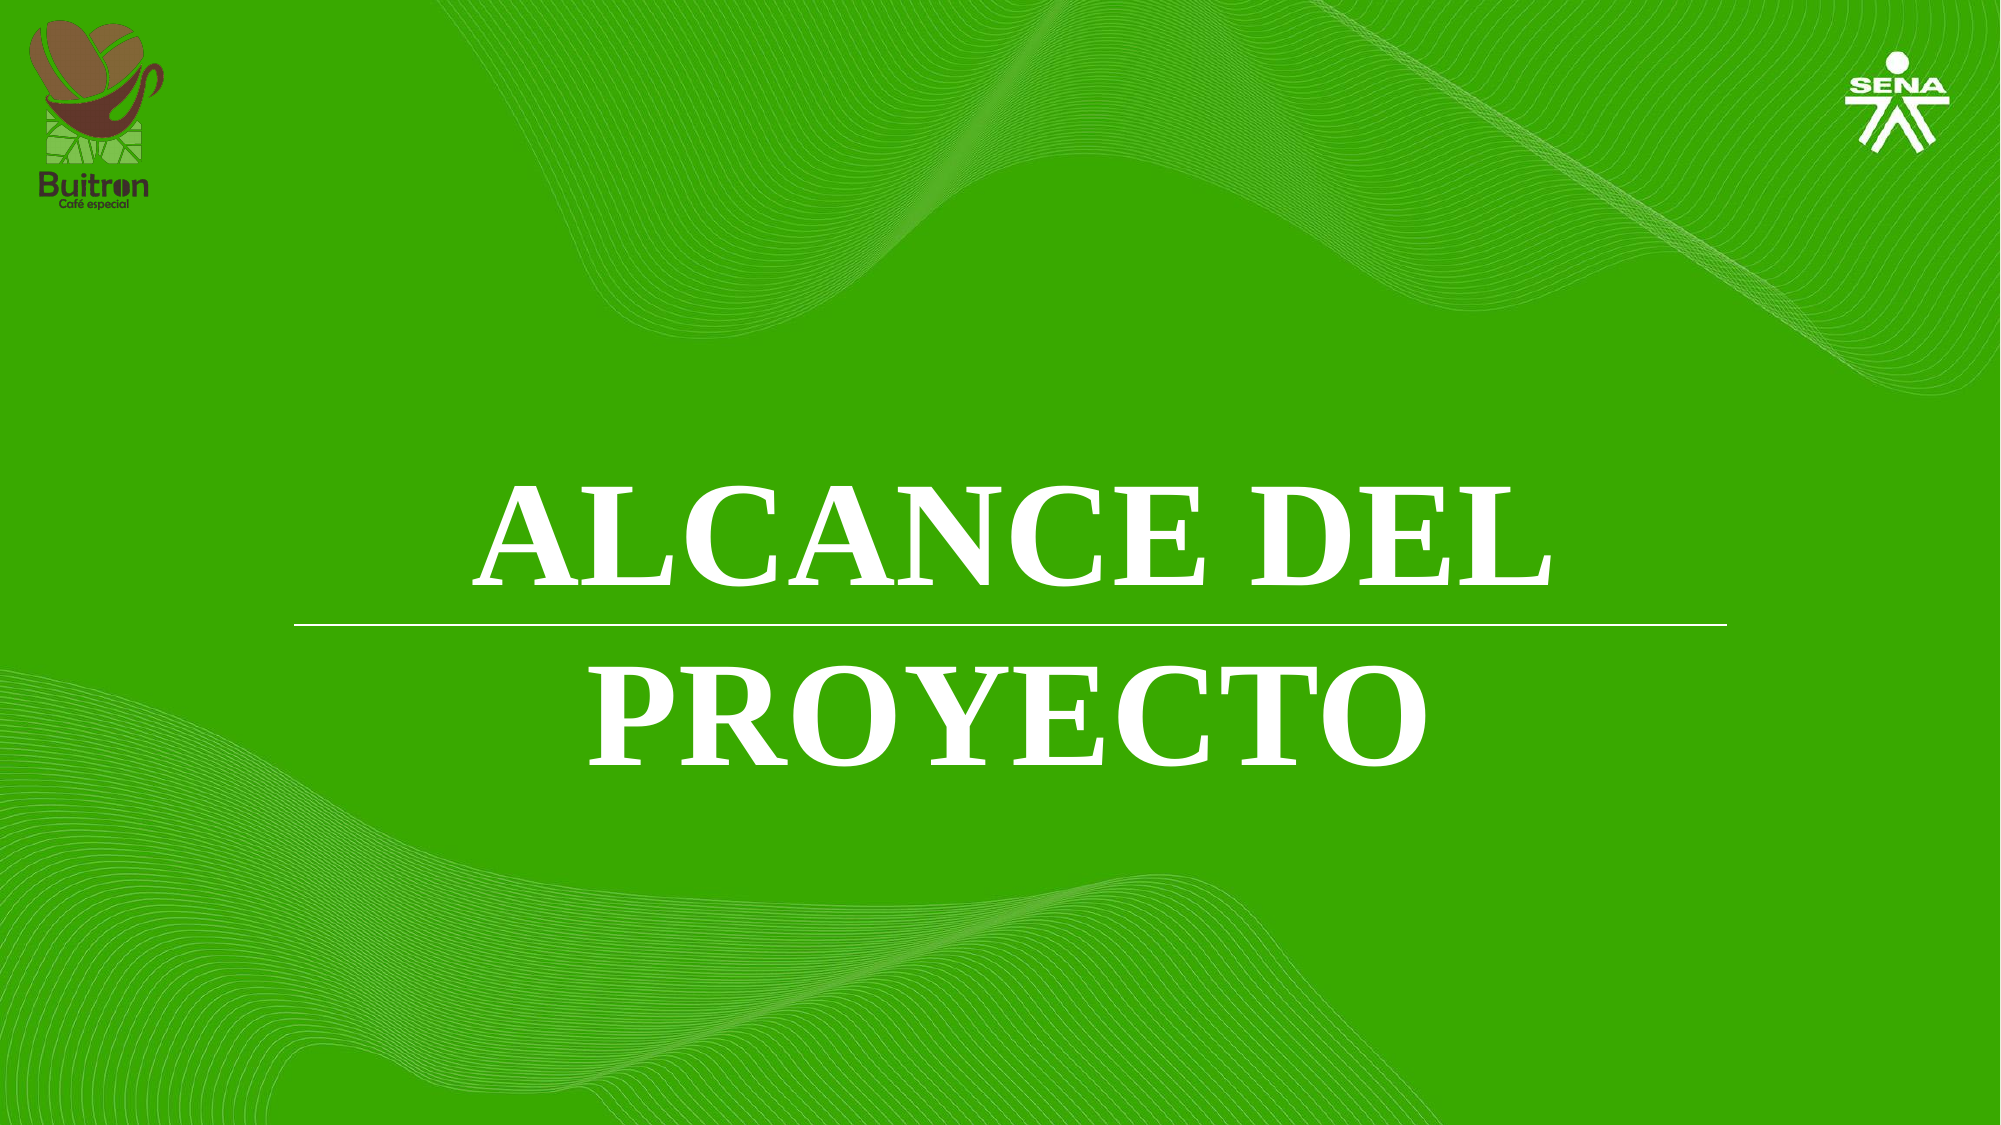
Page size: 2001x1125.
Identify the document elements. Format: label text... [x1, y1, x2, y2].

picture [0, 0, 2001, 1125]
text_box ALCANCE DEL PROYECTO [98, 428, 1923, 803]
